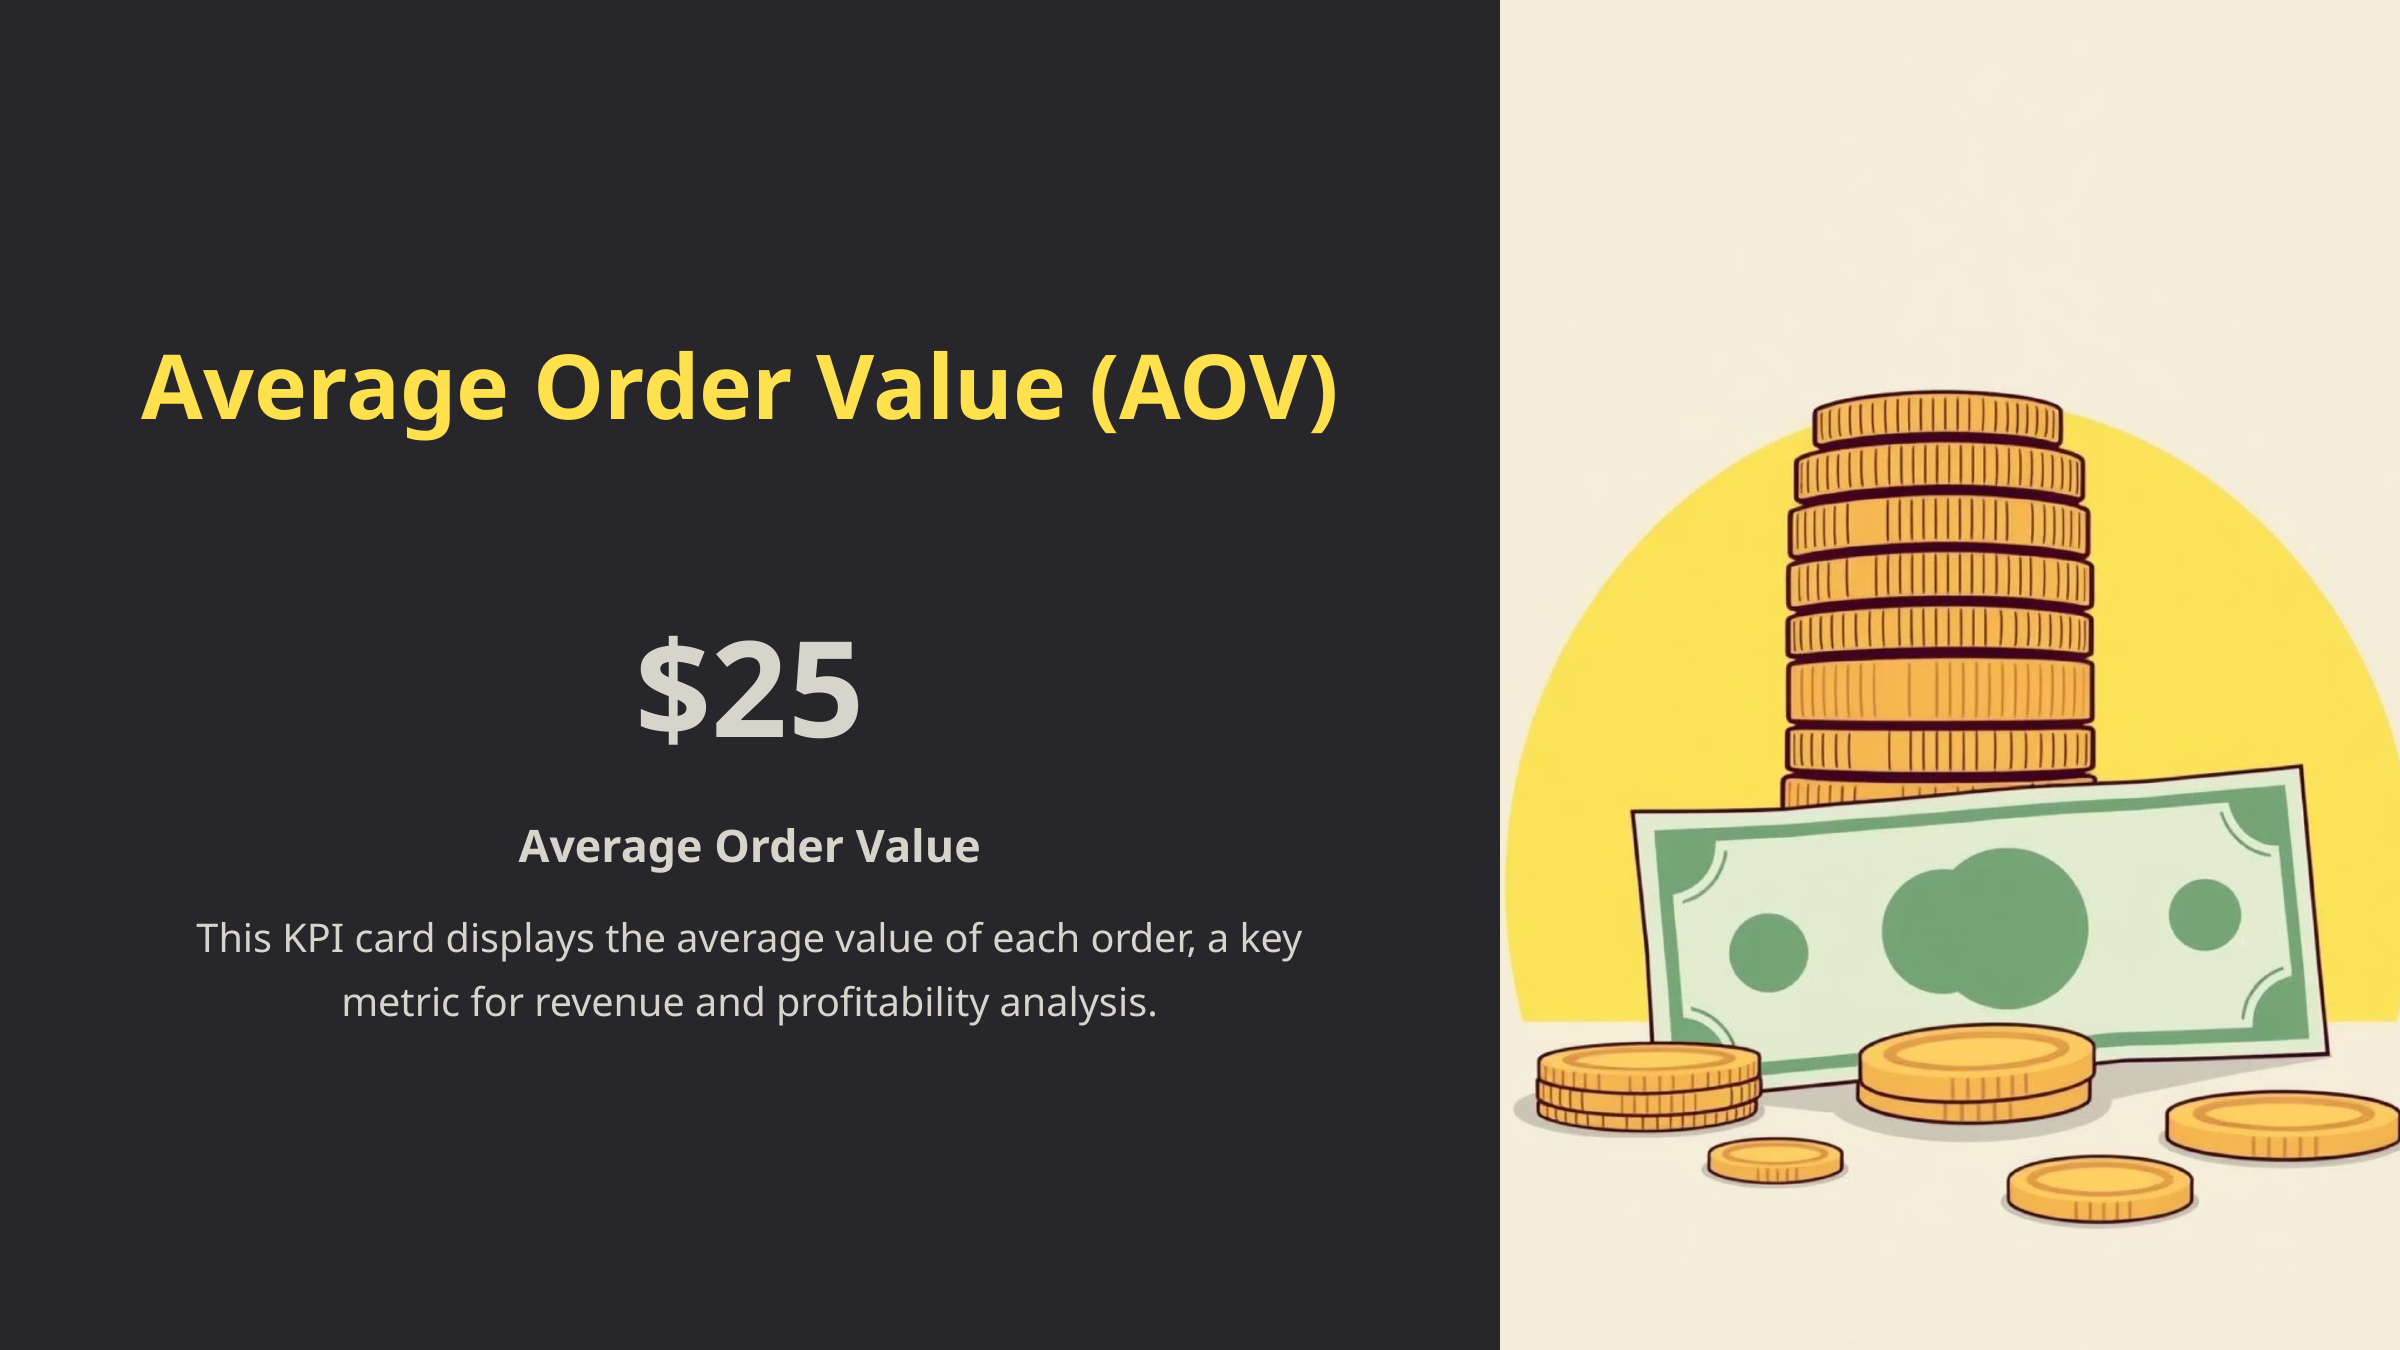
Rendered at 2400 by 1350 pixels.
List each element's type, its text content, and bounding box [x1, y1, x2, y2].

text_box This KPI card displays the average value of each order, a key metric for revenue and profitability analysis. [141, 895, 1359, 1026]
text_box $25 [141, 630, 1359, 765]
text_box Average Order Value (AOV) [141, 324, 1359, 550]
picture [1499, 0, 2400, 1350]
text_box Average Order Value [504, 815, 996, 872]
